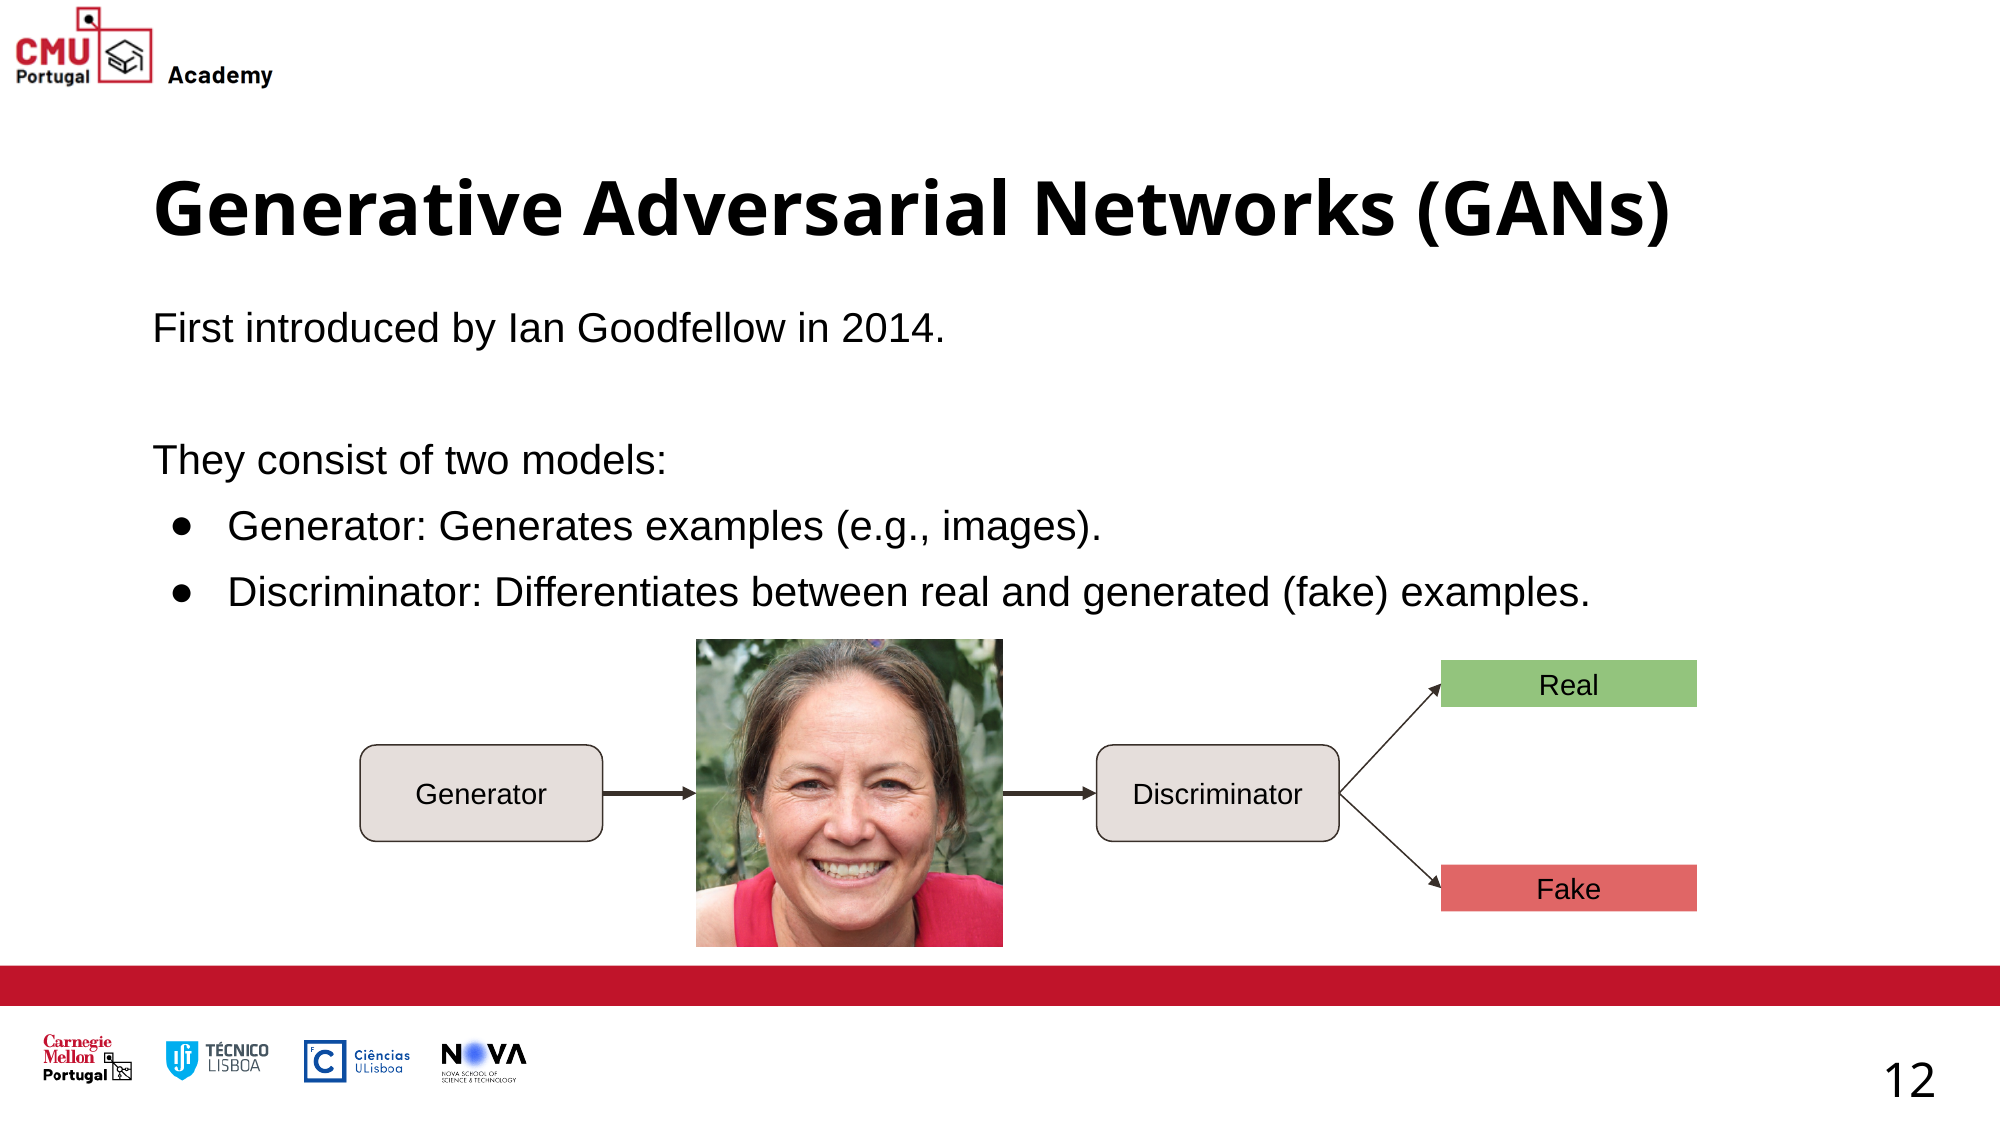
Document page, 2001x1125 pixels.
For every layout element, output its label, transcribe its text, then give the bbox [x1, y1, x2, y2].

text_box Generator [360, 744, 603, 842]
picture [5, 3, 275, 92]
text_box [1338, 683, 1442, 792]
picture [696, 639, 1003, 948]
picture [0, 1011, 583, 1110]
slide_number 12 [1830, 1042, 1953, 1103]
text_box Real [1441, 660, 1697, 707]
list First introduced by Ian Goodfellow in 2014. They consist of two models: Generator: Generates examples (e.g., images). Discriminator: Differentiates between real and generated (fake) examples. [137, 299, 1863, 936]
title Generative Adversarial Networks (GANs) [137, 145, 1863, 278]
text_box Discriminator [1096, 744, 1333, 842]
text_box Fake [1441, 864, 1697, 912]
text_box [1338, 792, 1442, 889]
